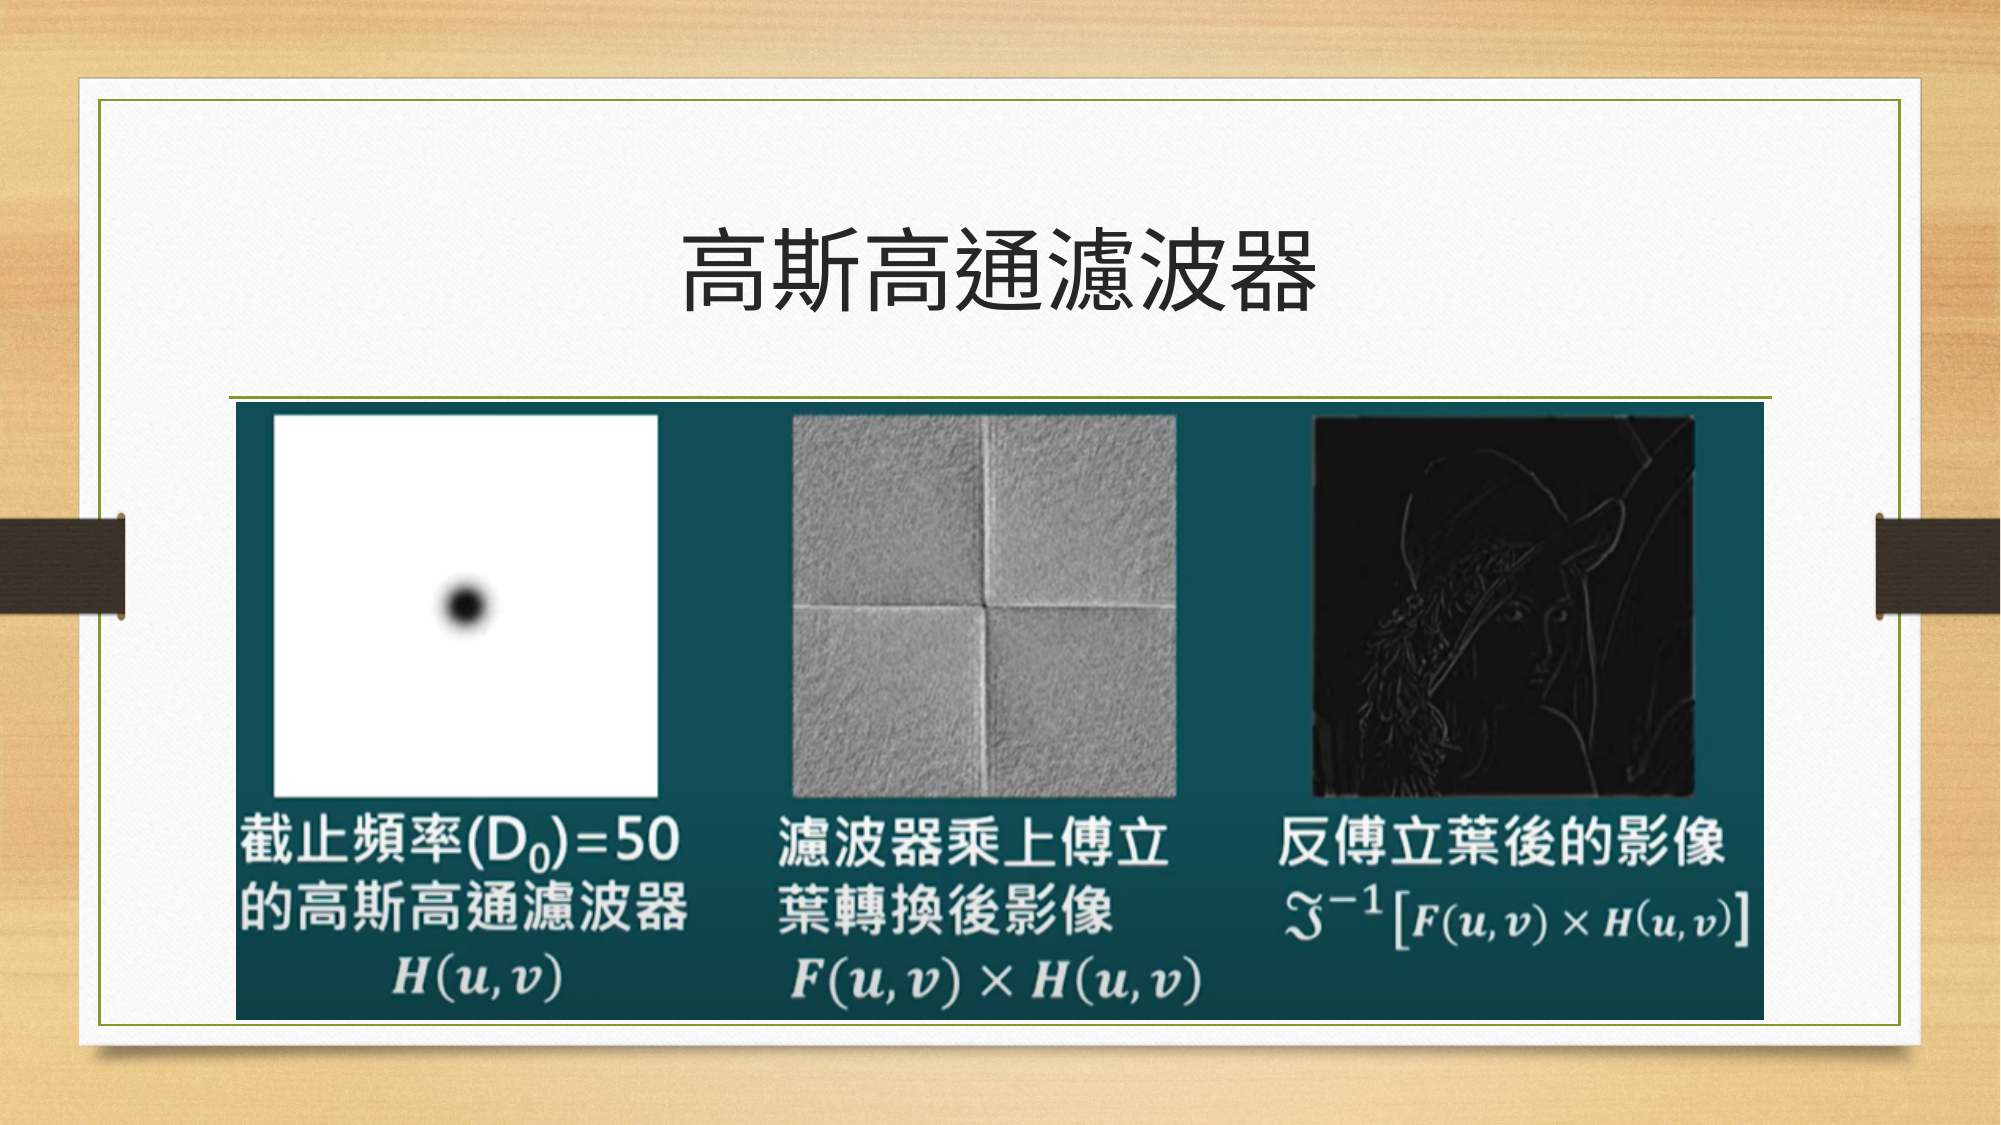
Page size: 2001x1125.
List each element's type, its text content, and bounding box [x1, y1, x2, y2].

picture [0, 0, 2001, 1125]
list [236, 401, 1764, 1020]
title 高斯高通濾波器 [212, 161, 1788, 375]
